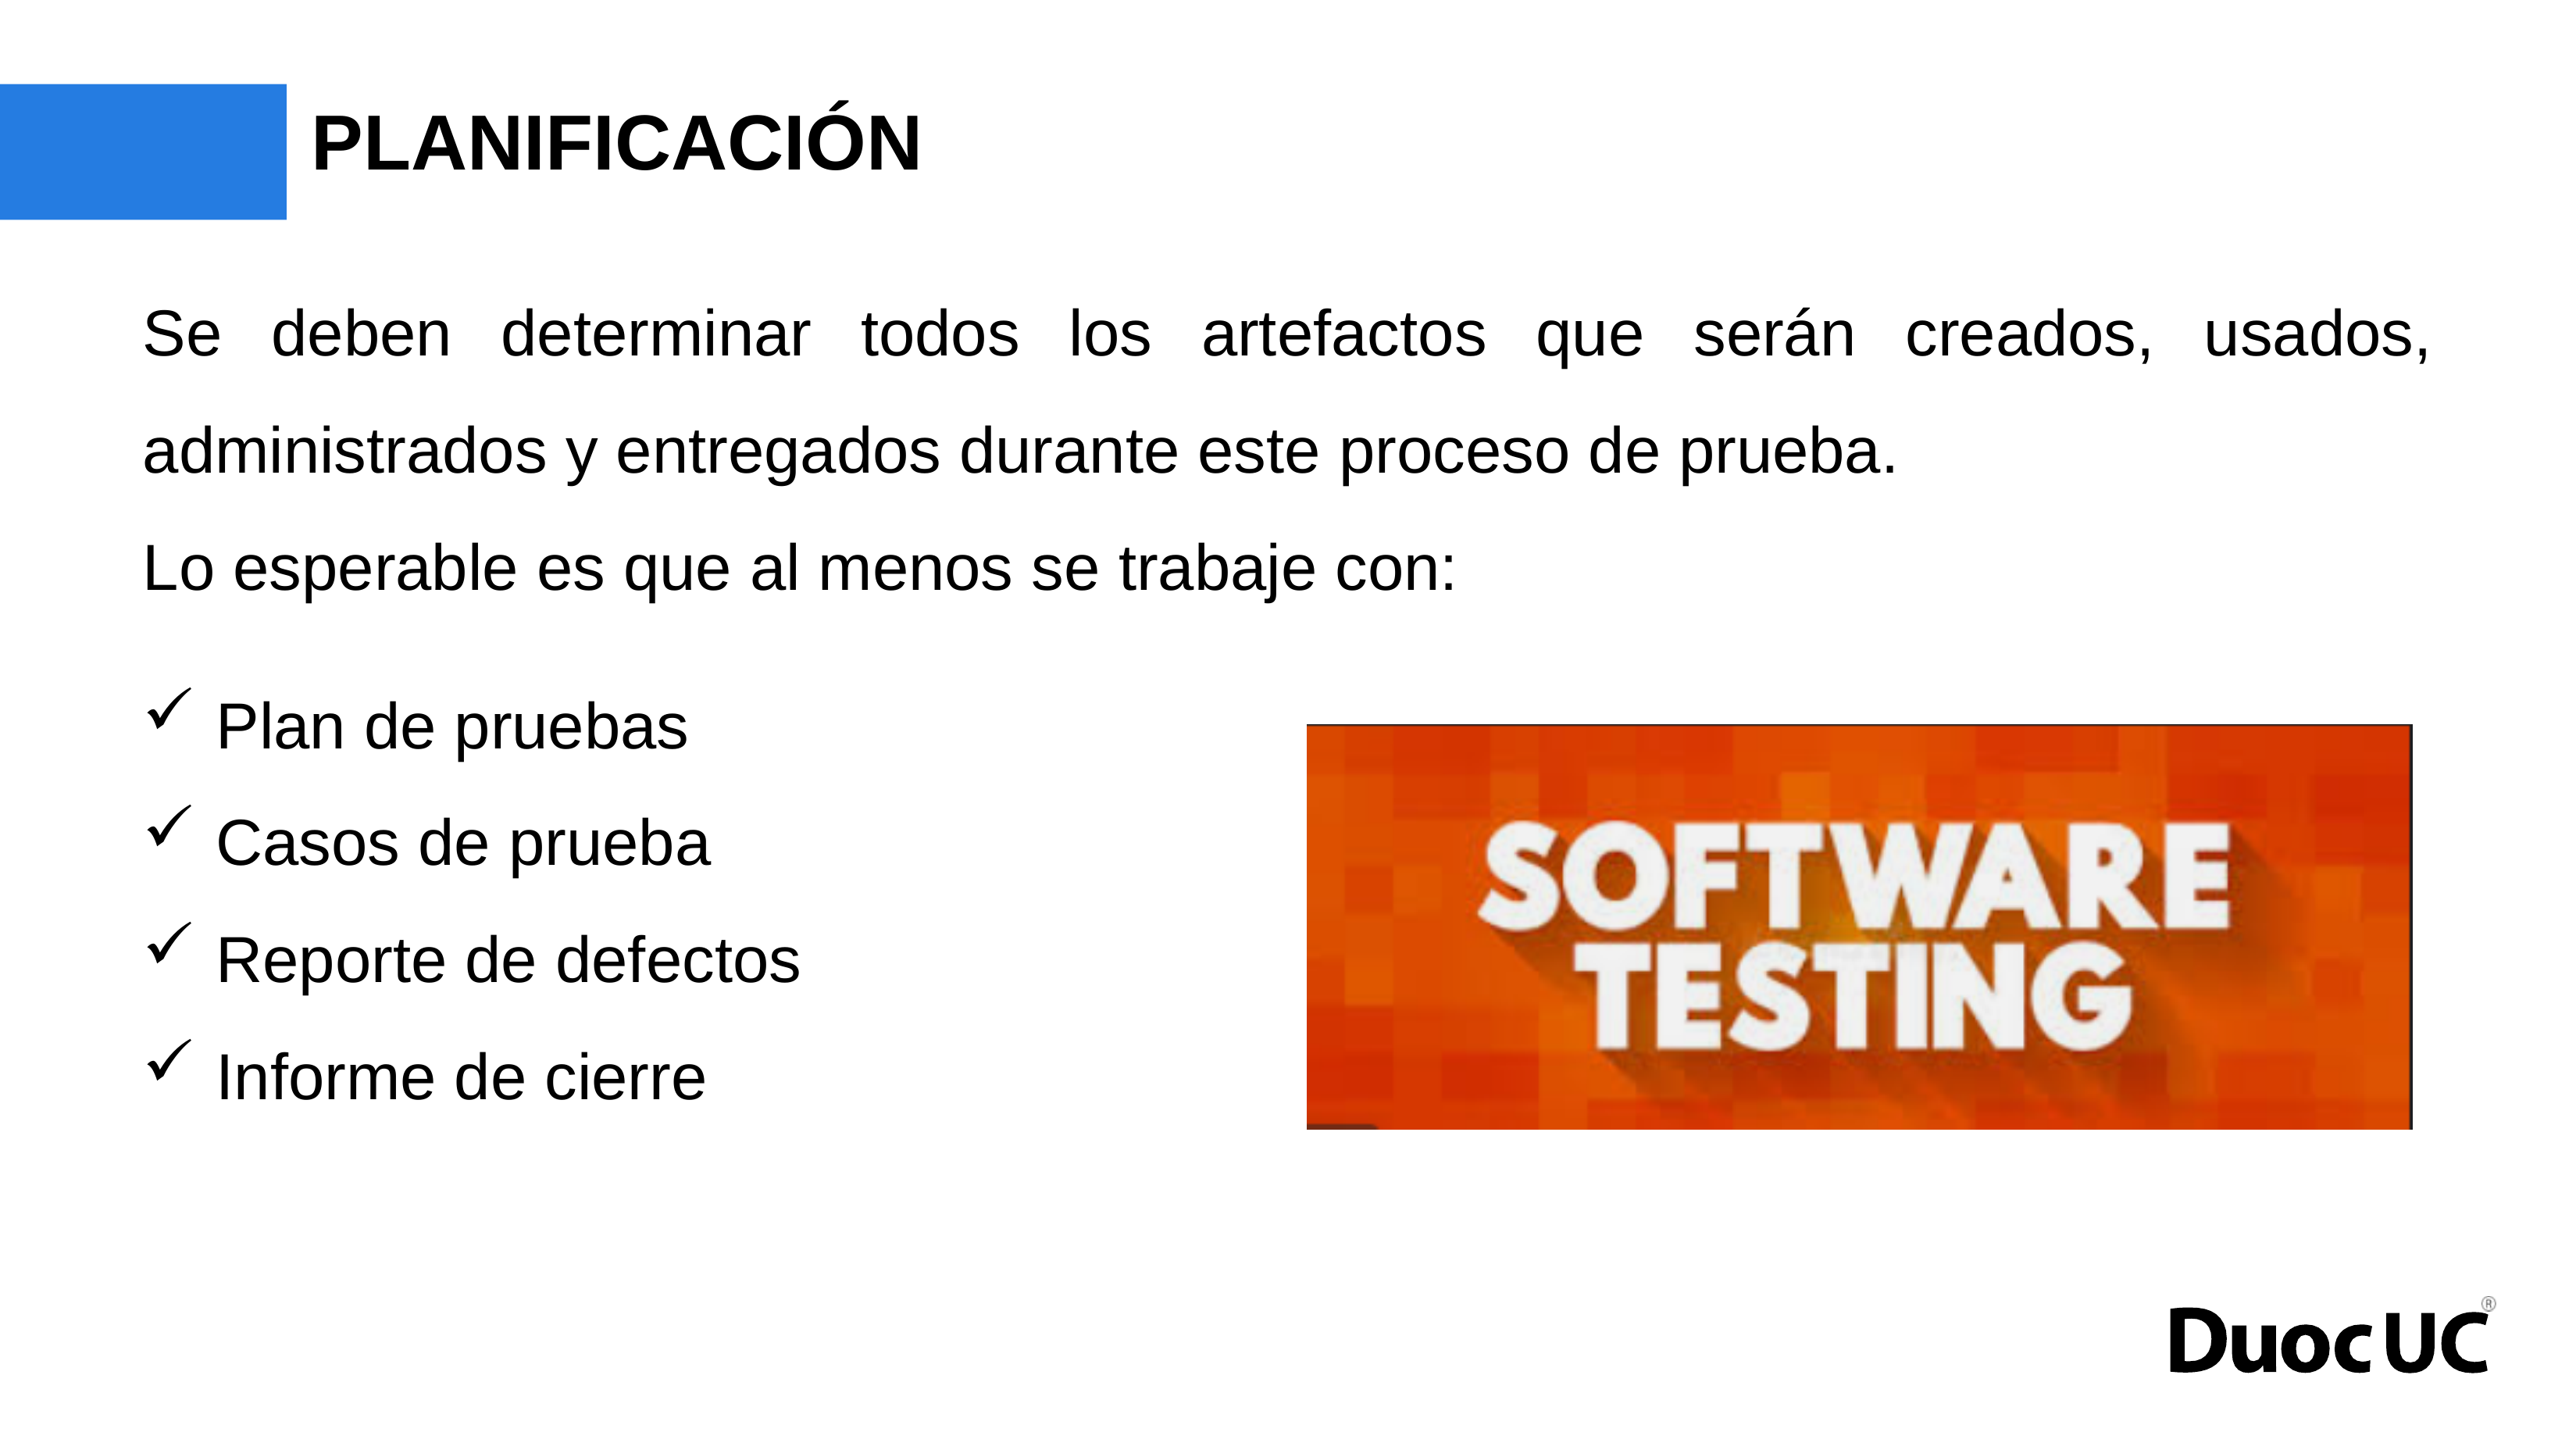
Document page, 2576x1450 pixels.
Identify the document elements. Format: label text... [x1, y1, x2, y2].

title PLANIFICACIÓN [311, 91, 2489, 187]
text_box Se deben determinar todos los artefactos que serán creados, usados, administrados y entregados durante este proceso de prueba. Lo esperable es que al menos se trabaje con: Plan de pruebas Casos de prueba Reporte de defectos Informe de cierre [131, 246, 2445, 1330]
picture [1307, 724, 2413, 1130]
picture [2481, 1296, 2496, 1312]
